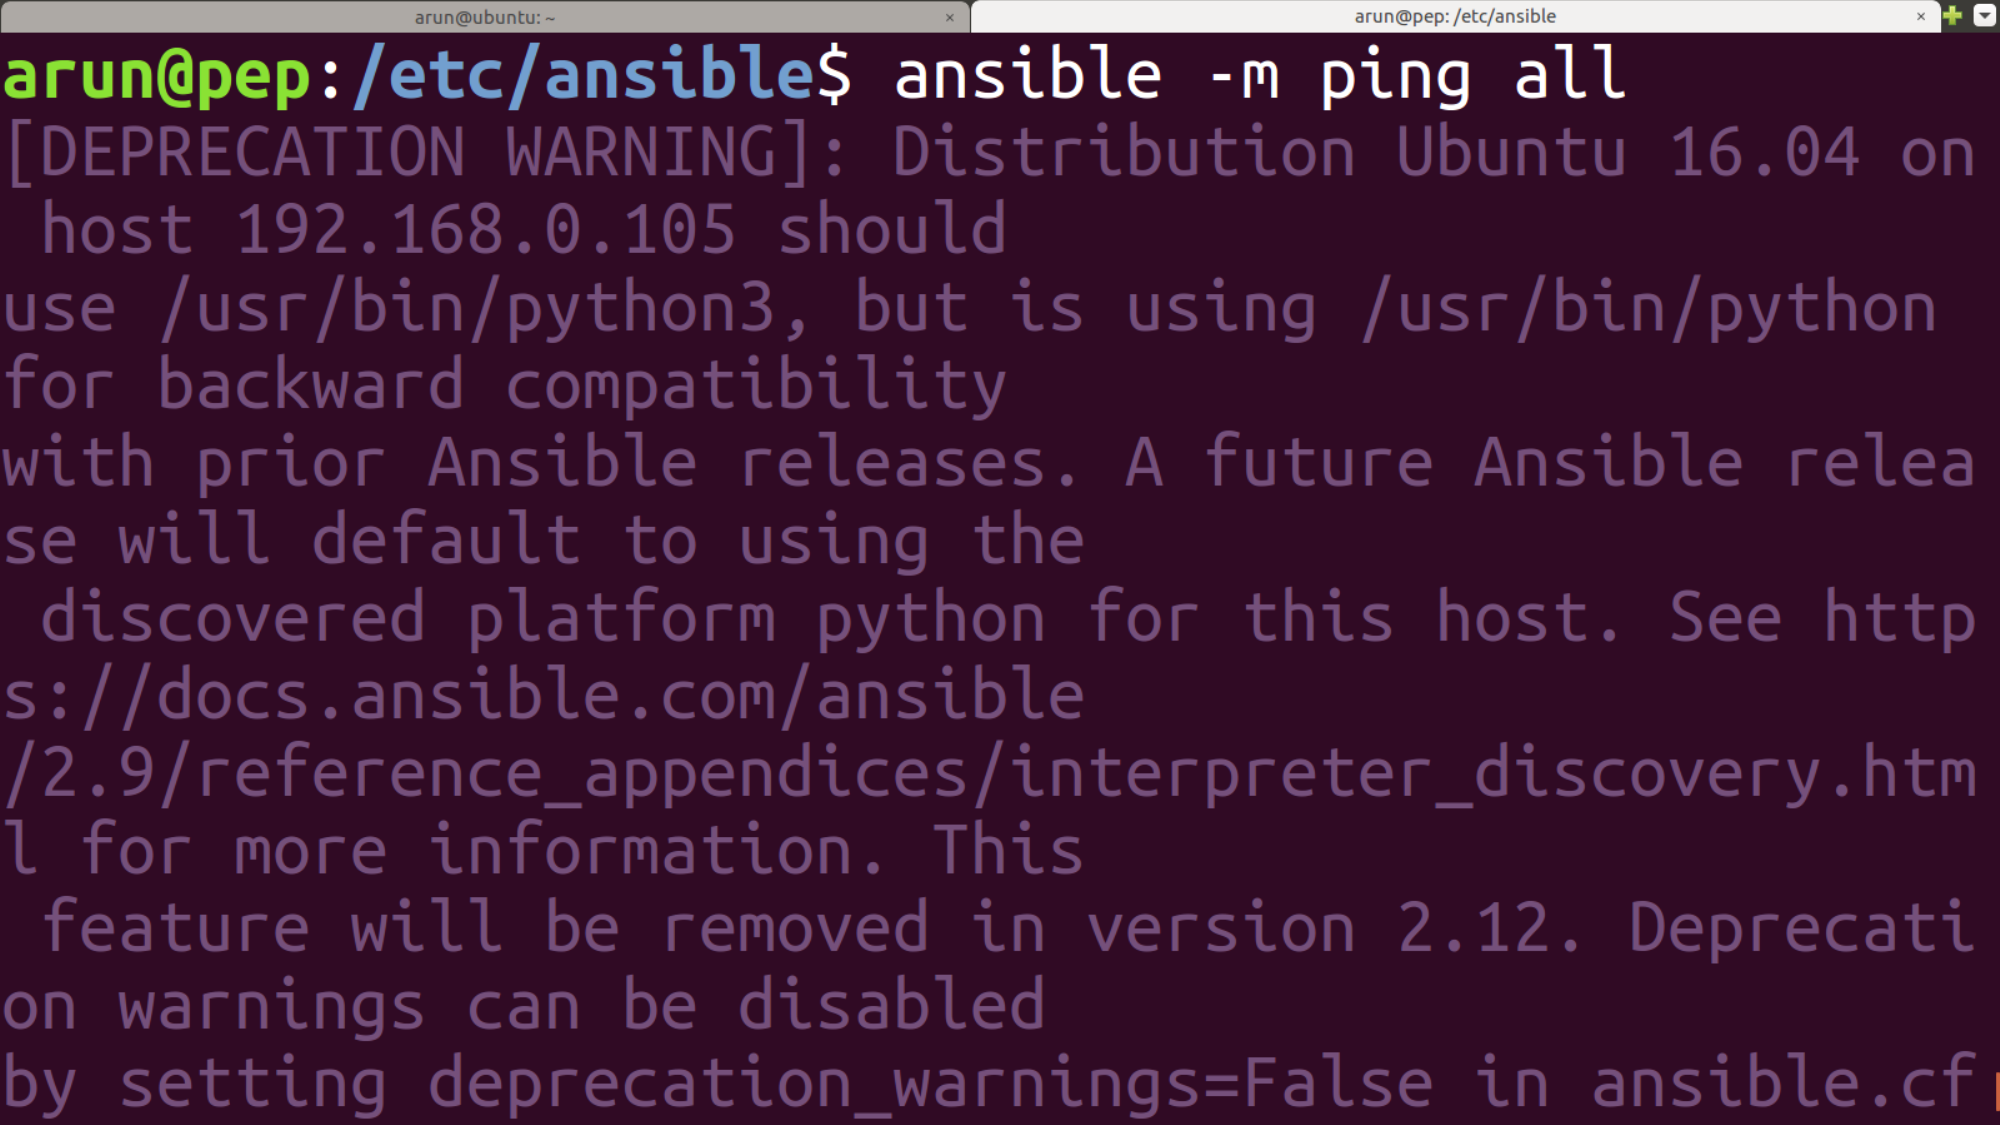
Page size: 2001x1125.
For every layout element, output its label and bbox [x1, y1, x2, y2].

list [0, 0, 2000, 1125]
